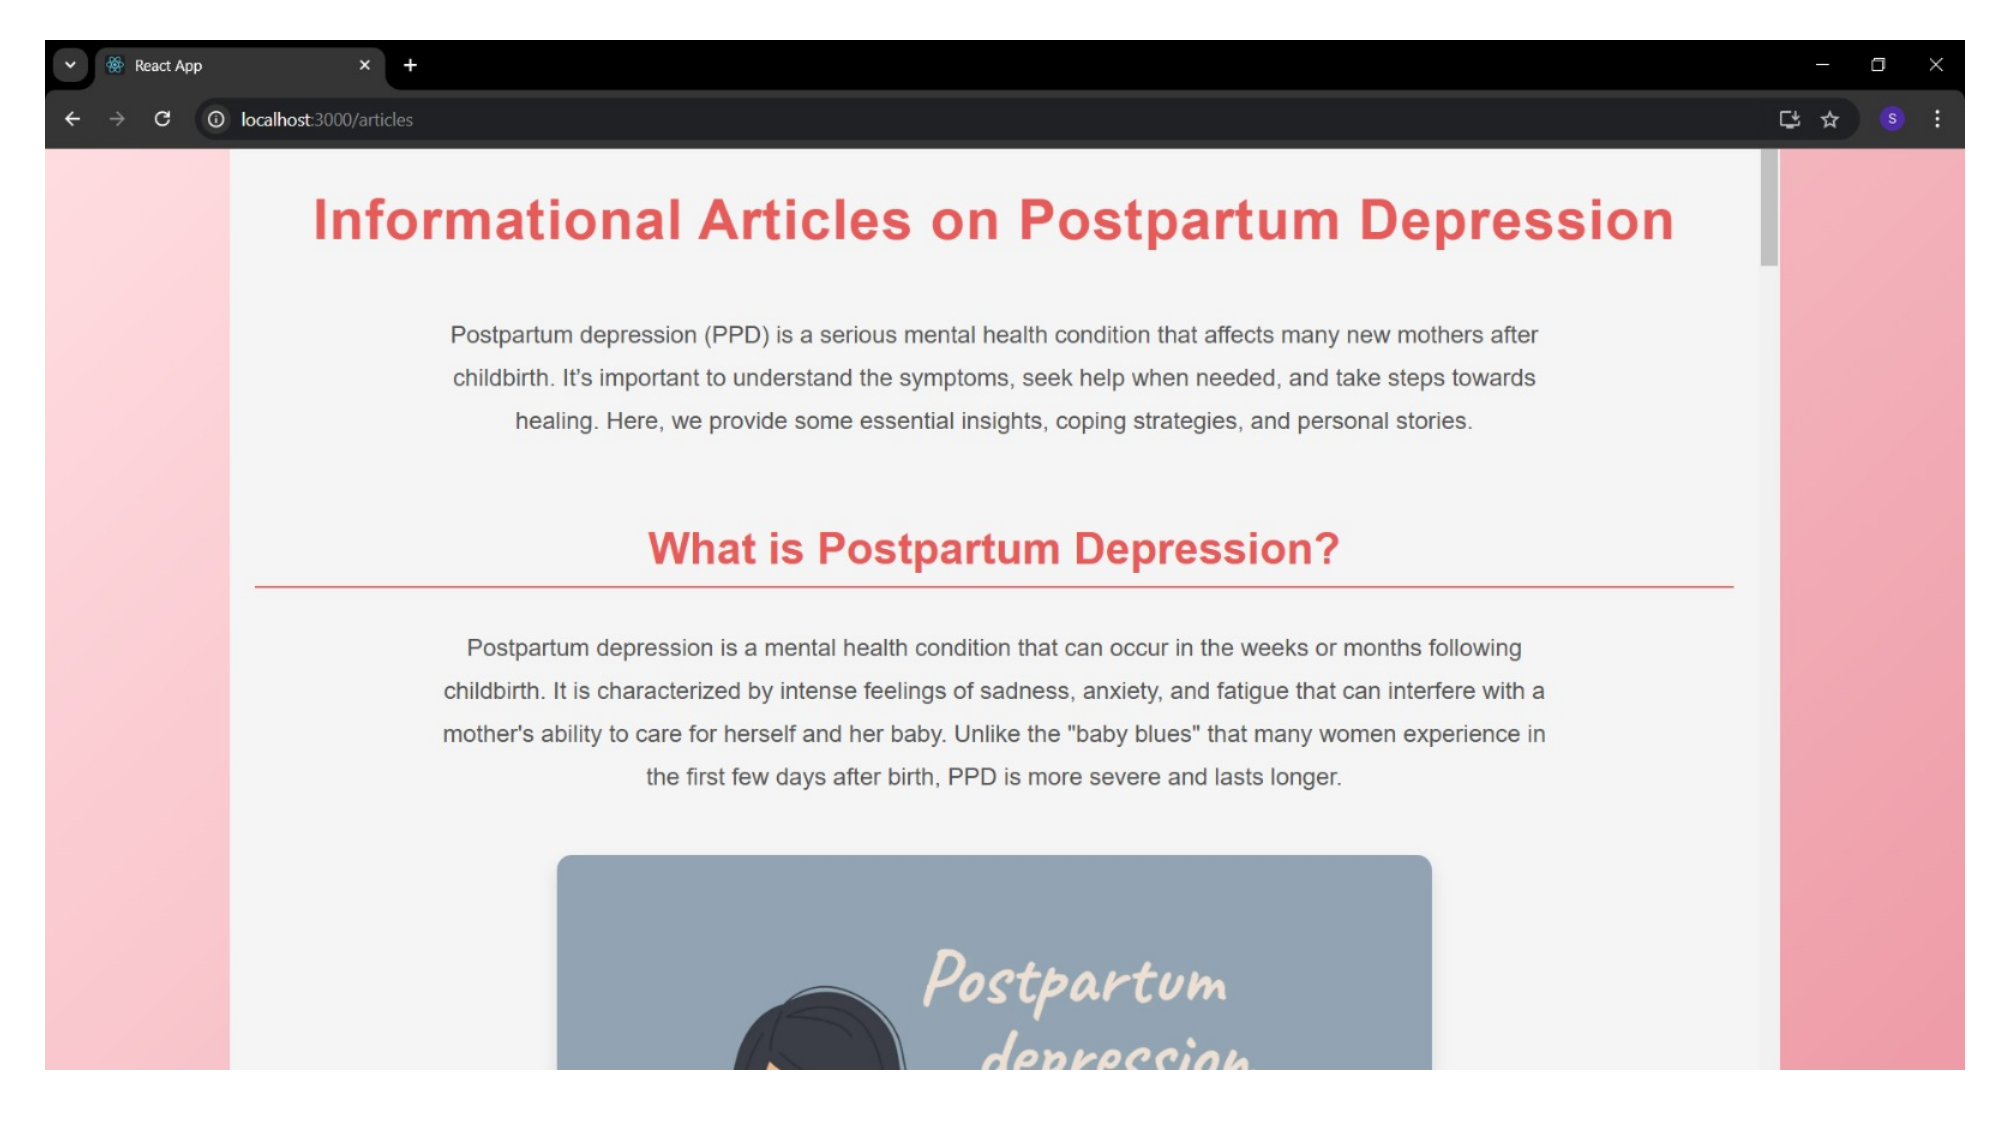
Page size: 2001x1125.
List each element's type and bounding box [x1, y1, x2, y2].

picture [44, 39, 1965, 1070]
